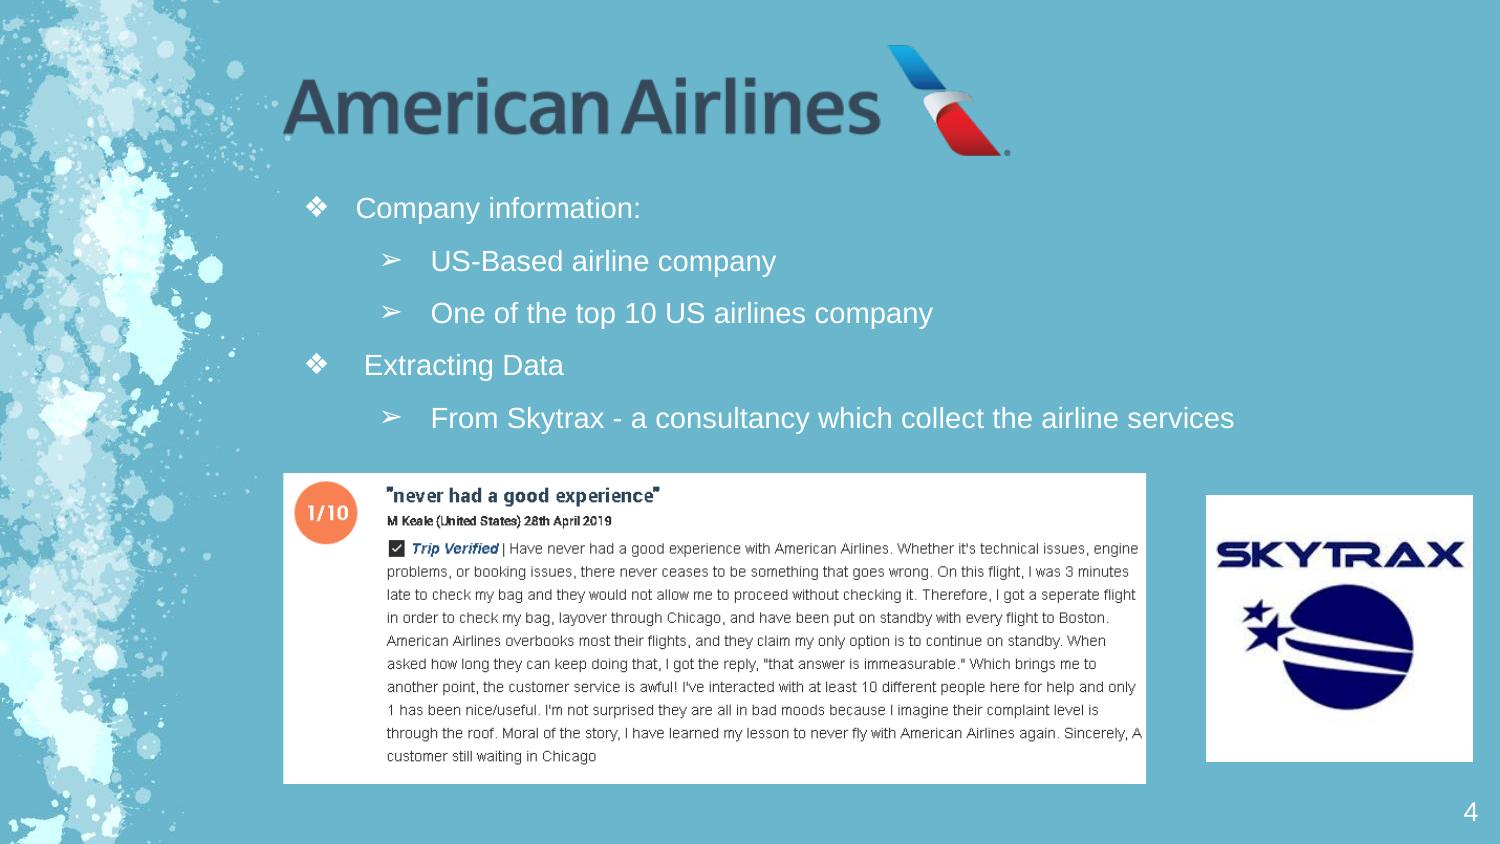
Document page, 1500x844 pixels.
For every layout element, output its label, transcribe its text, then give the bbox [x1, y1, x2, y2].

text_box Company information: US-Based airline company One of the top 10 US airlines company Extracting Data From Skytrax - a consultancy which collect the airline services [265, 156, 1400, 655]
slide_number ‹#› [1403, 779, 1494, 844]
picture [0, 0, 1500, 844]
